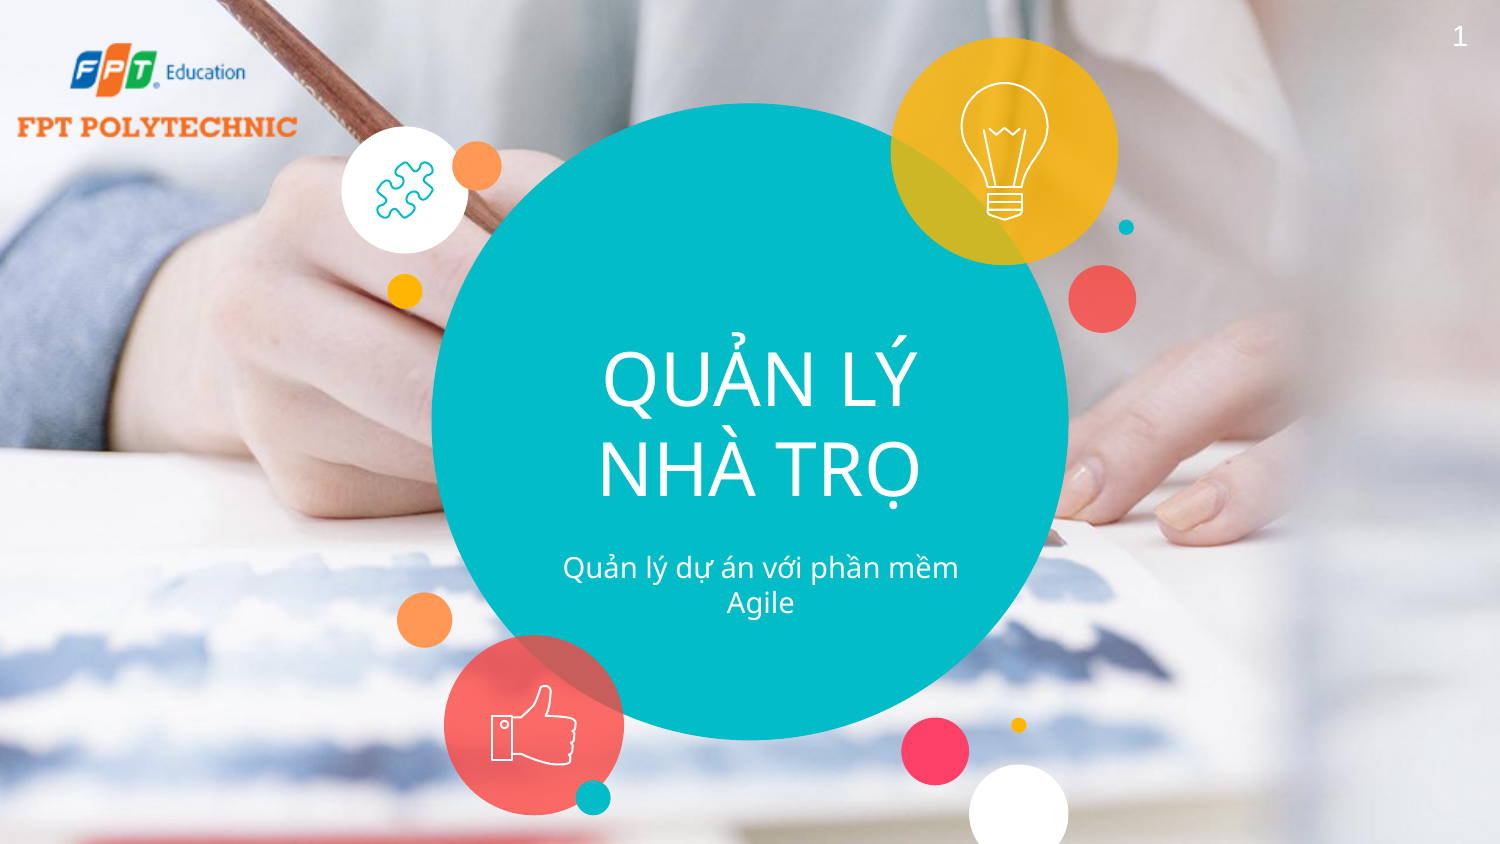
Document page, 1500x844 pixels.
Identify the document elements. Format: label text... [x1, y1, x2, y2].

text_box Quản lý dự án với phần mềm Agile [523, 533, 999, 663]
text_box 1 [1393, 2, 1484, 67]
picture [0, 0, 1500, 844]
title QUẢN LÝ NHÀ TRỌ [452, 157, 1048, 686]
